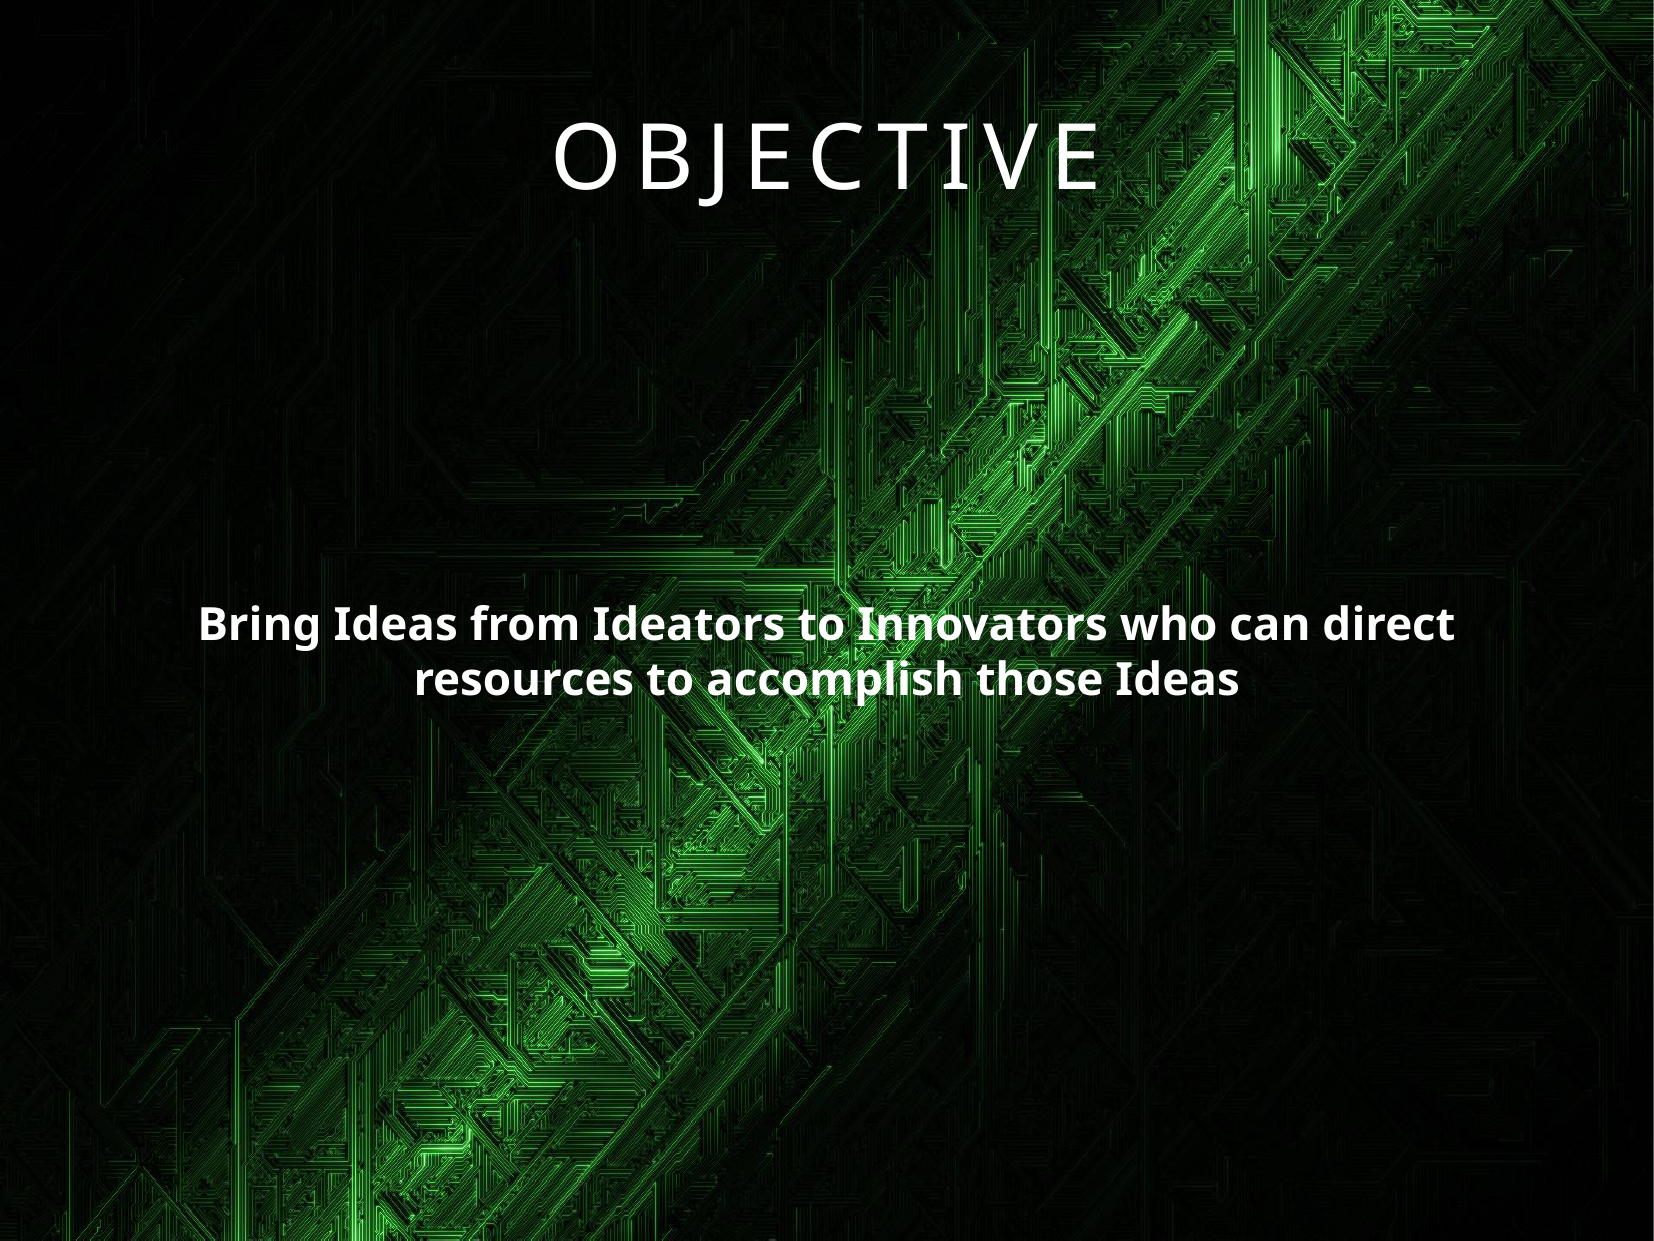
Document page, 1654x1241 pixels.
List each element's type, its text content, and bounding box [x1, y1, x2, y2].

text_box Bring Ideas from Ideators to Innovators who can direct resources to accomplish those Ideas [82, 290, 1571, 1010]
text_box OBJECTIVE [82, 49, 1571, 257]
picture [0, 0, 1654, 1241]
